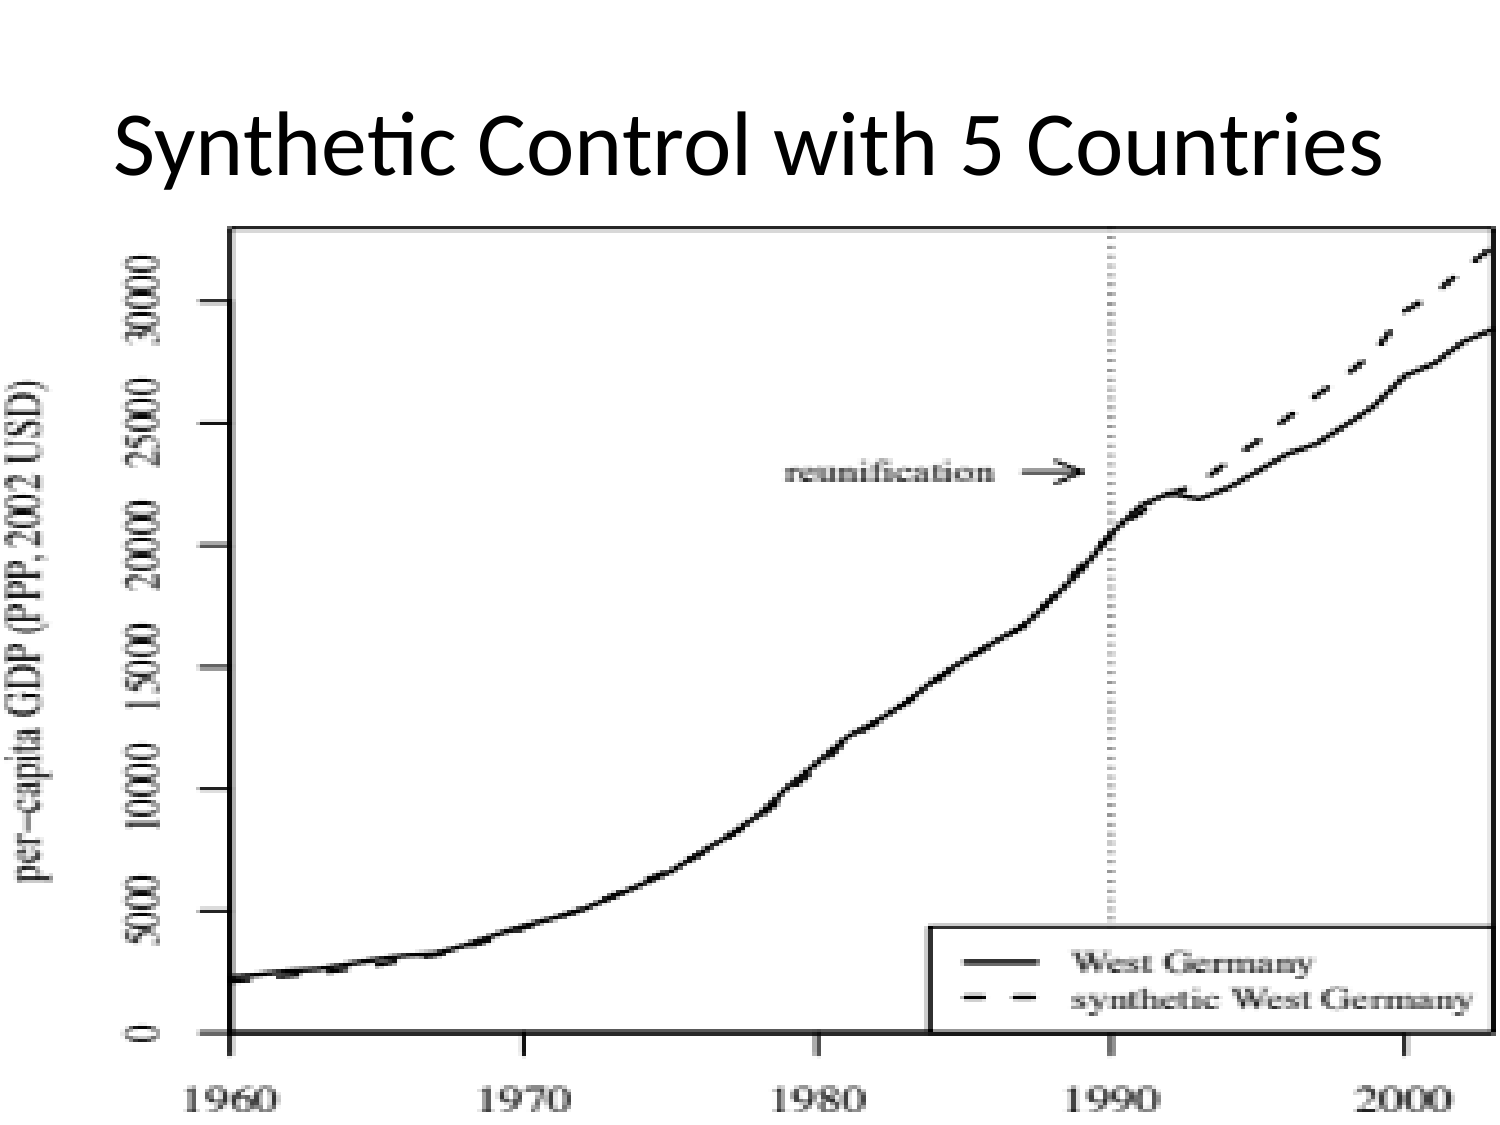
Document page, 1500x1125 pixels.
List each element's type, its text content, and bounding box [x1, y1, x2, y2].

title Synthetic Control with 5 Countries [75, 45, 1425, 208]
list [0, 209, 1500, 1125]
